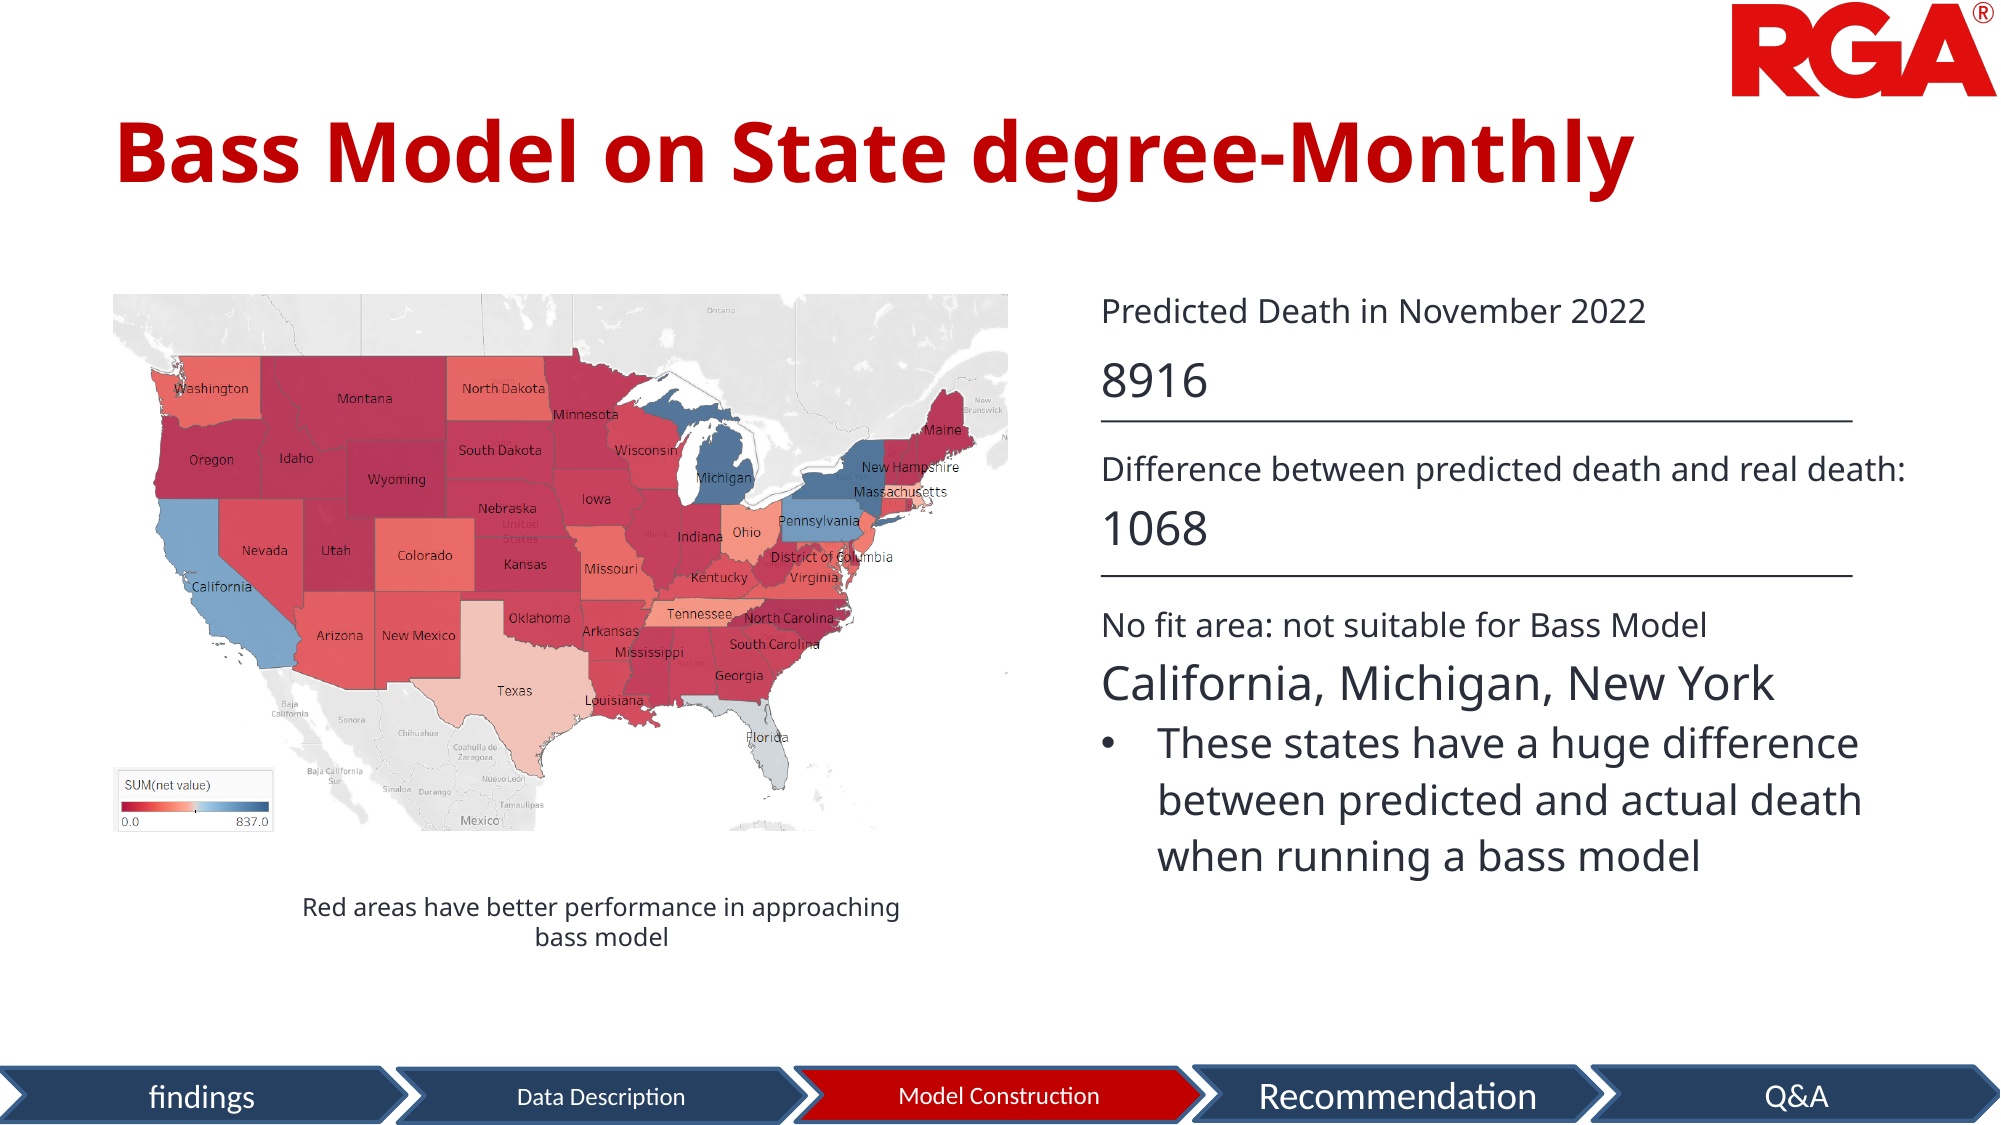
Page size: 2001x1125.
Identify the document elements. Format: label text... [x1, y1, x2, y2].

picture [112, 293, 1008, 832]
text_box Red areas have better performance in approaching bass model [257, 884, 946, 1004]
text_box Data Description [395, 1066, 809, 1125]
text_box Model Construction [793, 1065, 1206, 1125]
text_box findings [0, 1065, 409, 1125]
text_box Bass Model on State degree-Monthly [113, 56, 1676, 199]
text_box Q&A [1590, 1064, 2000, 1123]
text_box Recommendation [1191, 1064, 1605, 1123]
picture [1728, 0, 2000, 101]
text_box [1100, 282, 1968, 879]
